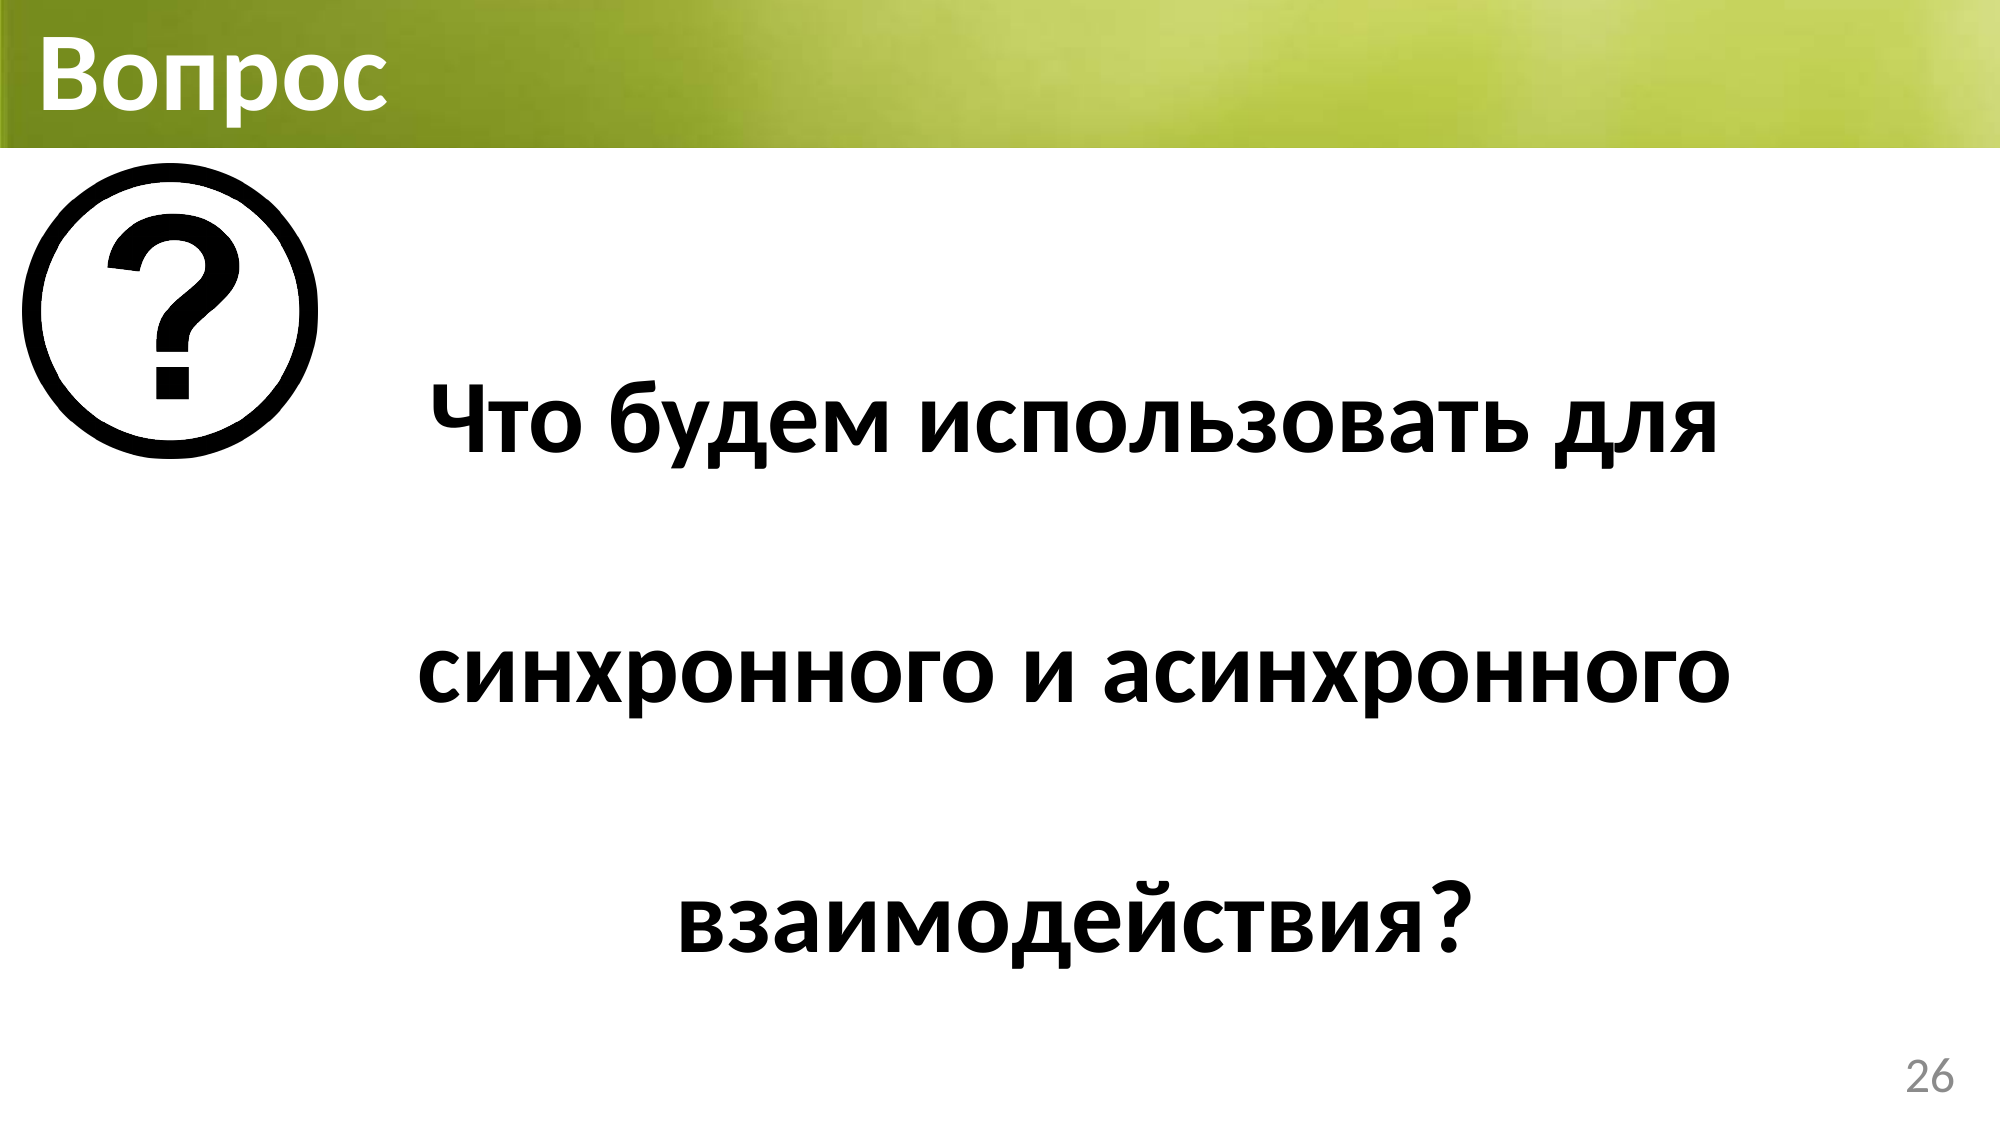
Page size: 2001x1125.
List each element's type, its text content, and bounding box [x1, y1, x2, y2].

picture [0, 0, 2000, 148]
picture [22, 163, 318, 459]
list Что будем использовать для синхронного и асинхронного взаимодействия? [218, 215, 1933, 947]
slide_number 26 [1520, 1042, 1971, 1103]
